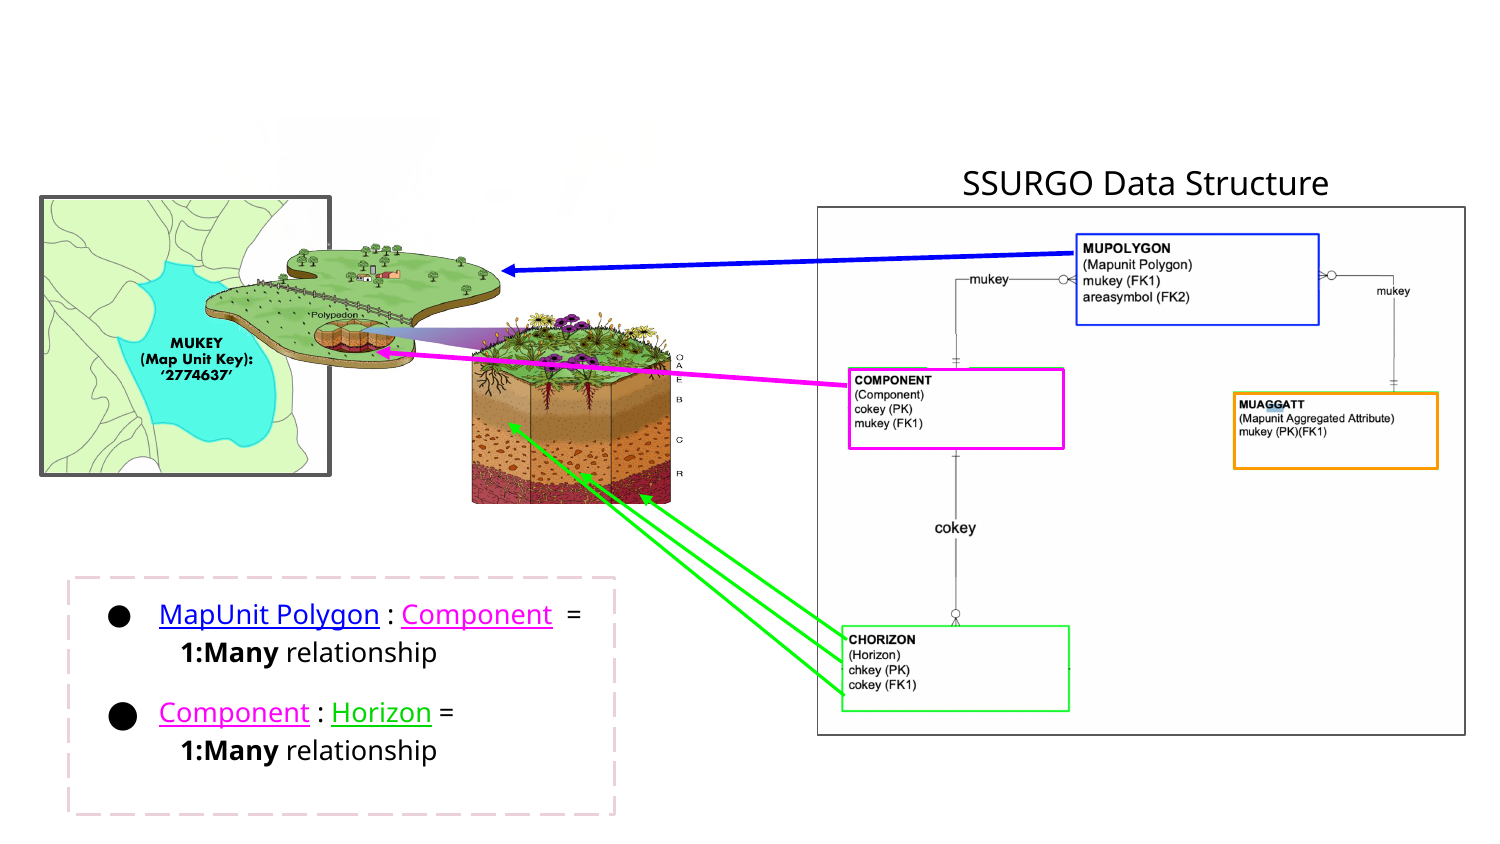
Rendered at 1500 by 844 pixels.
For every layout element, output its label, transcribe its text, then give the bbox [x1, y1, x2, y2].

list MapUnit Polygon : Component = 1:Many relationship Component : Horizon = 1:Many relationship [68, 577, 615, 815]
picture [818, 207, 1465, 735]
picture [43, 116, 722, 505]
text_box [507, 422, 845, 696]
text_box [375, 351, 848, 386]
text_box SSURGO Data Structure [755, 147, 1500, 218]
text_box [500, 252, 1074, 272]
